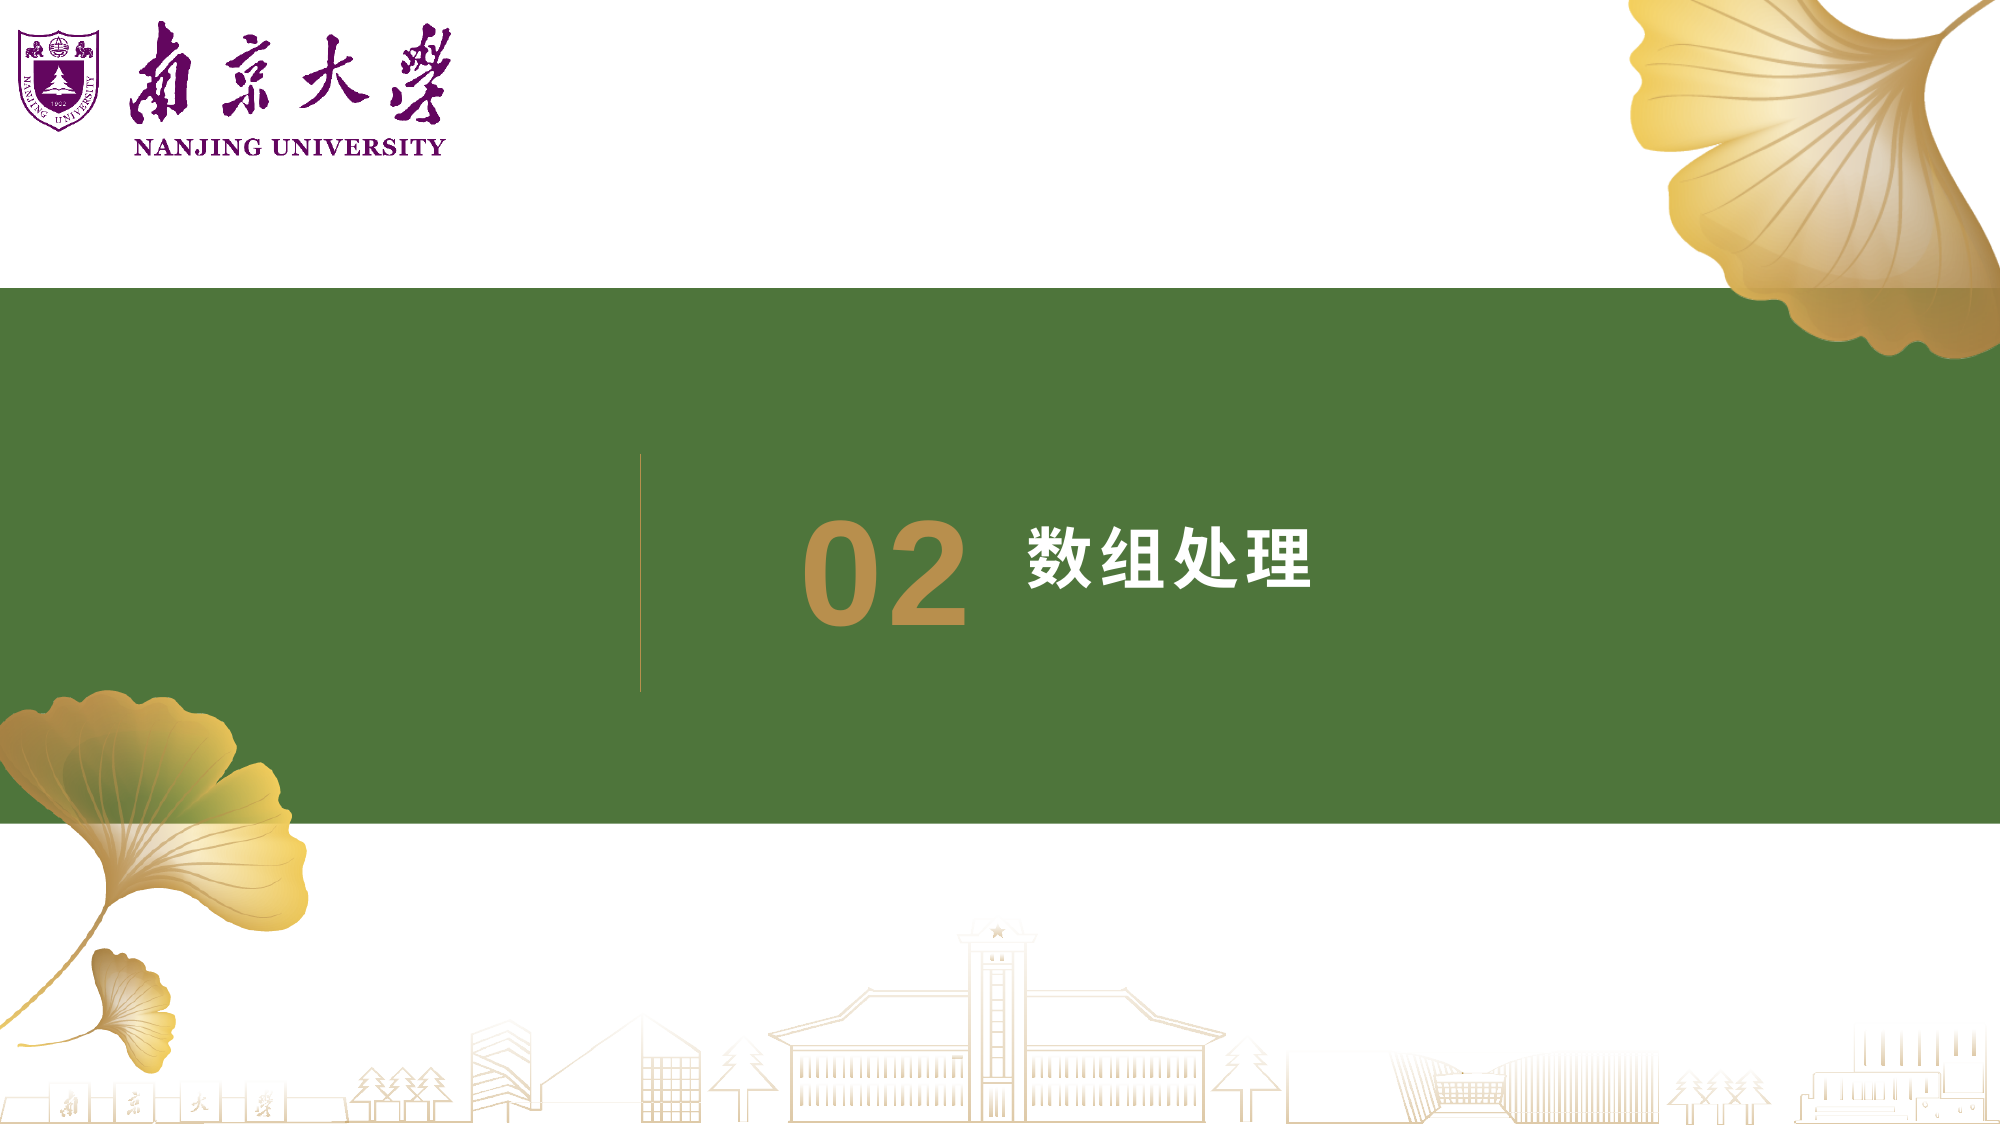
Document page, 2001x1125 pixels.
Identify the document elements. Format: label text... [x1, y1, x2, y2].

text_box 数组处理 [1011, 488, 1819, 626]
picture [18, 21, 451, 160]
text_box [0, 287, 2000, 825]
picture [1558, 0, 2000, 460]
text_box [0, 914, 1999, 1125]
picture [0, 617, 419, 914]
text_box 02 [763, 463, 1008, 668]
